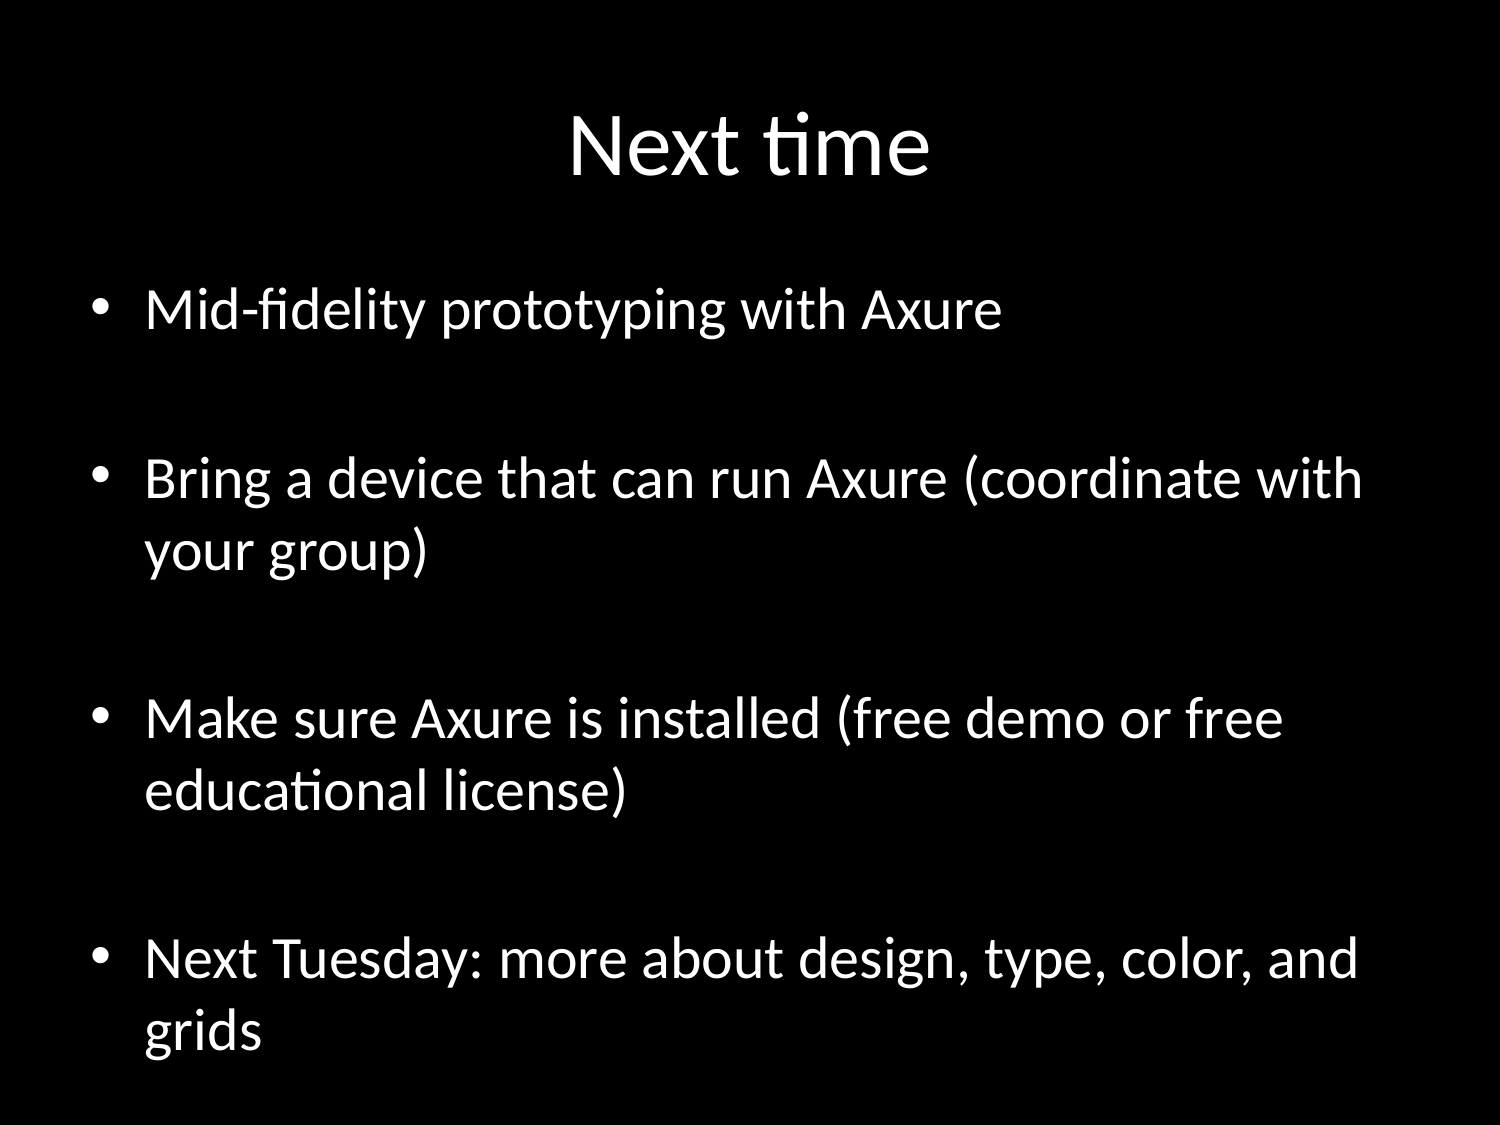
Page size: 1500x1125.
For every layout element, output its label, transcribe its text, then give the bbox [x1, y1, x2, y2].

list Mid-fidelity prototyping with Axure Bring a device that can run Axure (coordinate with your group) Make sure Axure is installed (free demo or free educational license) Next Tuesday: more about design, type, color, and grids [75, 262, 1425, 1076]
title Next time [75, 45, 1425, 233]
